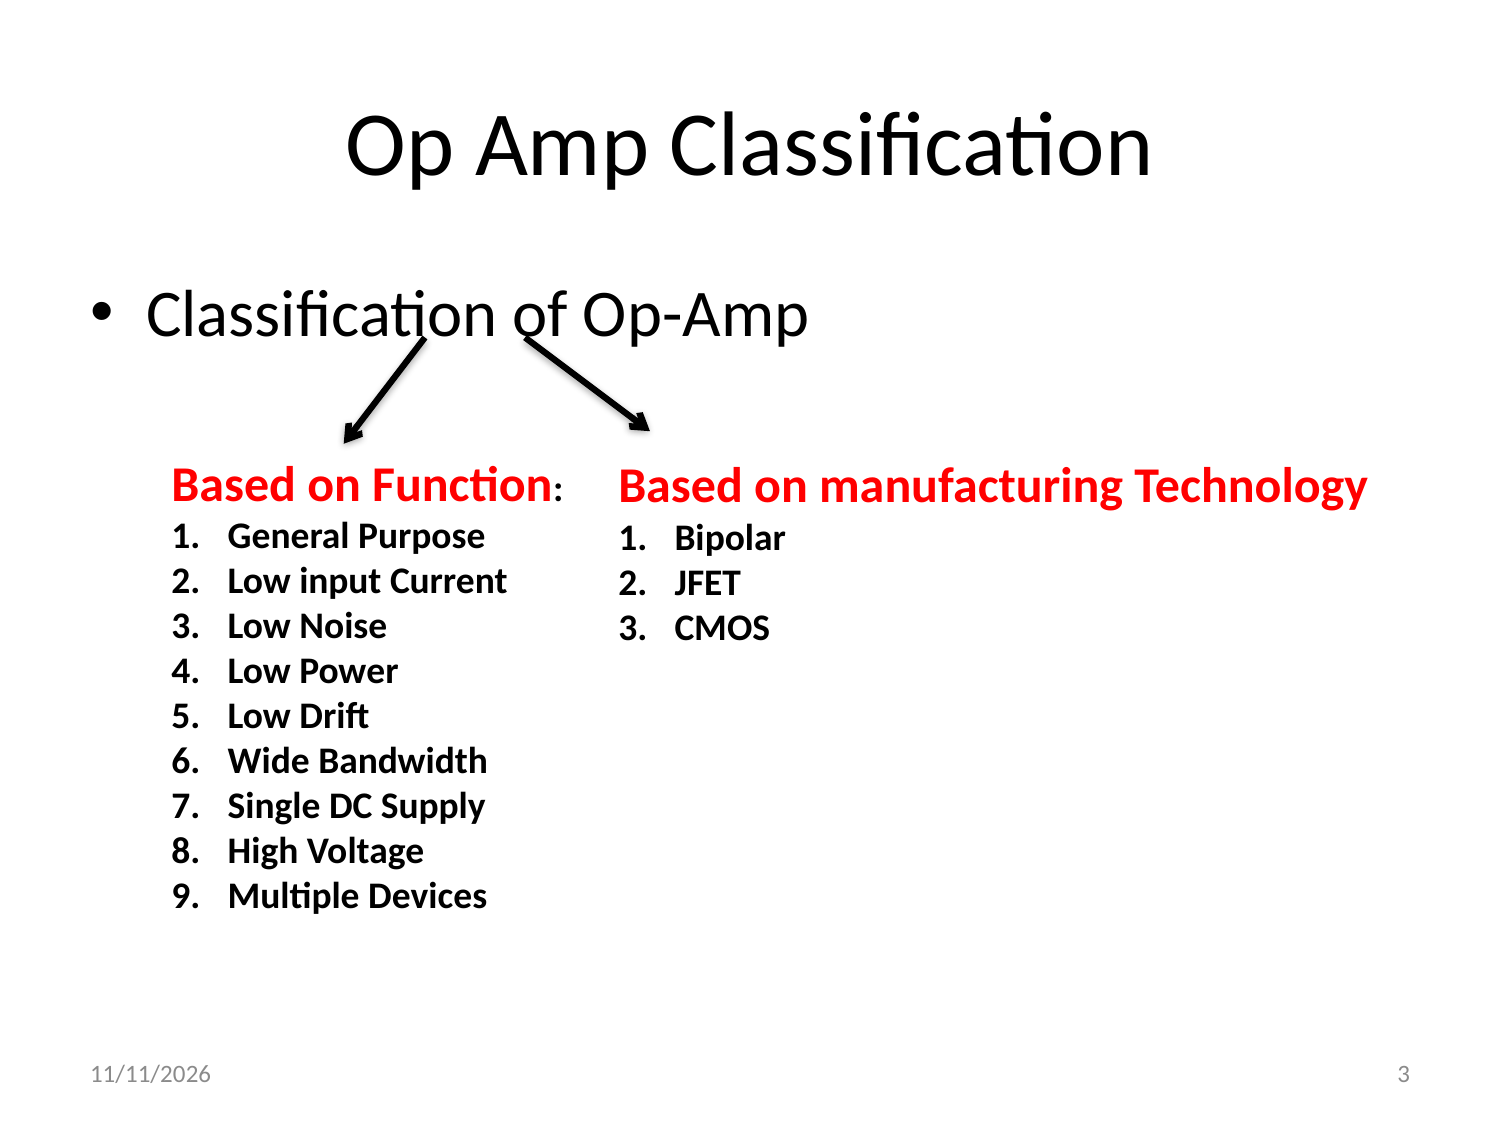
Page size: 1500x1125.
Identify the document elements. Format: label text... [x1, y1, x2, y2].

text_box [343, 337, 426, 444]
title Op Amp Classification [75, 45, 1425, 233]
text_box Based on Function: General Purpose Low input Current Low Noise Low Power Low Drift Wide Bandwidth Single DC Supply High Voltage Multiple Devices [156, 443, 579, 924]
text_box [524, 337, 651, 432]
text_box Based on manufacturing Technology Bipolar JFET CMOS [603, 445, 1385, 656]
slide_number 3 [1074, 1042, 1425, 1103]
list Classification of Op-Amp [75, 262, 1425, 1005]
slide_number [75, 1042, 425, 1103]
